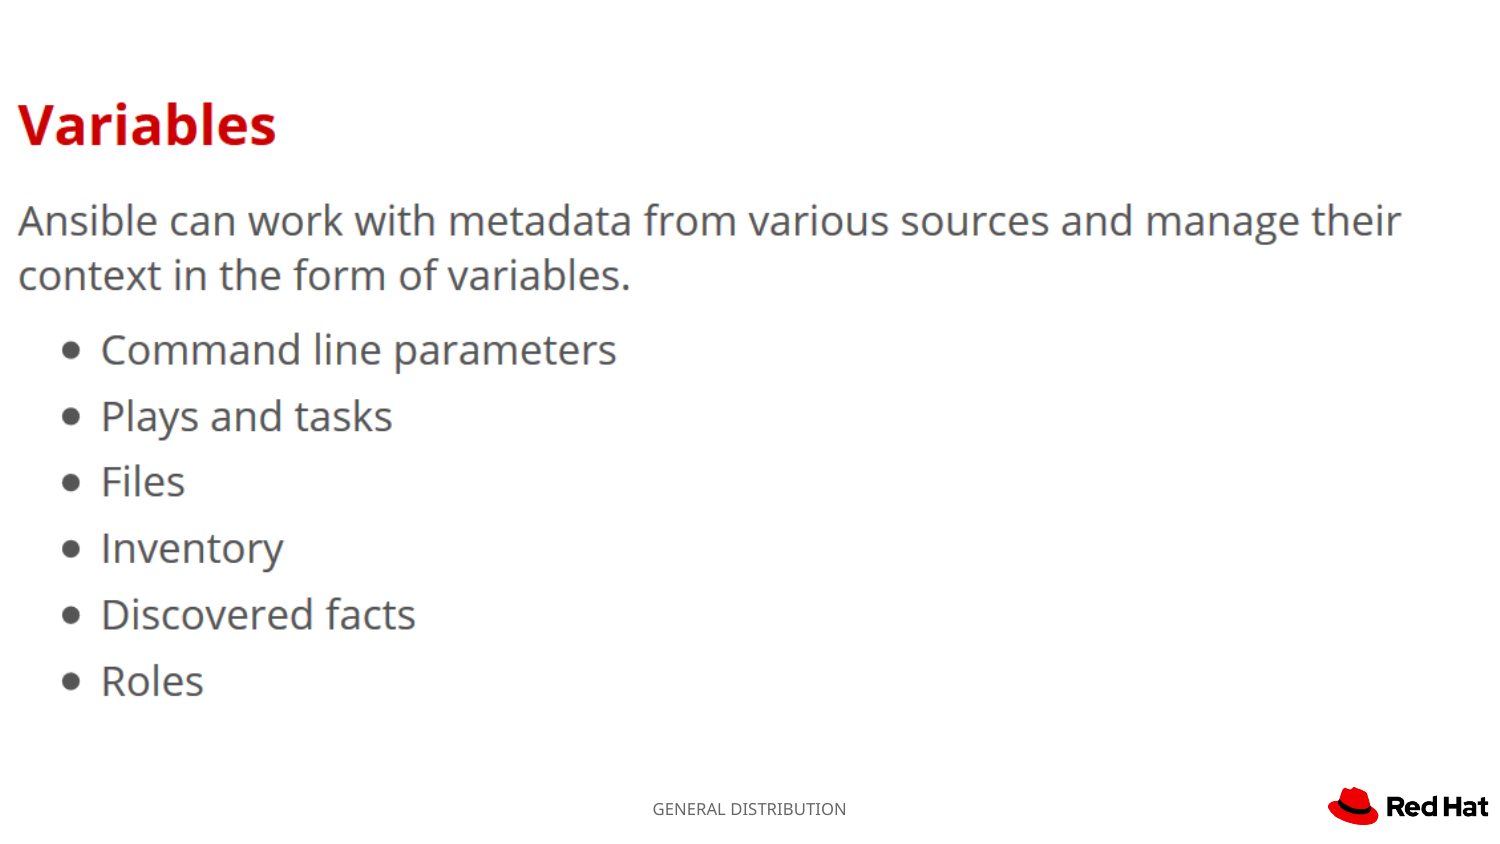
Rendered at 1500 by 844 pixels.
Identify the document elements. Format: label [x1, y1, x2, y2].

picture [0, 80, 1500, 764]
picture [1328, 787, 1489, 825]
